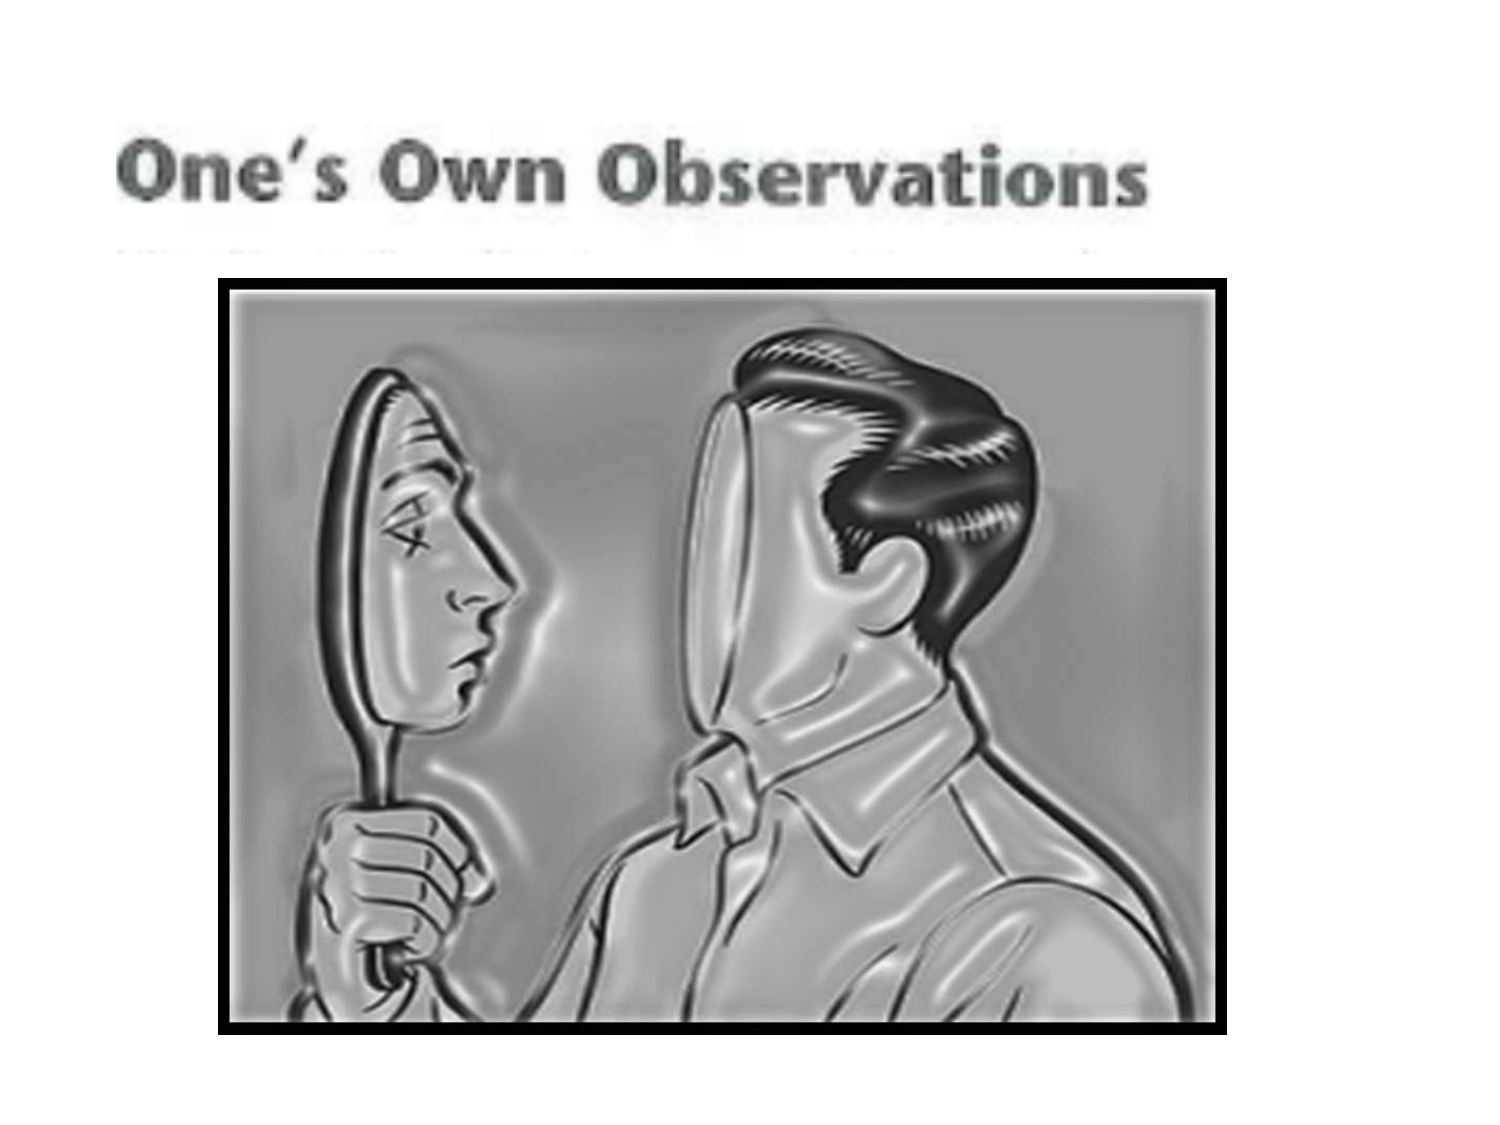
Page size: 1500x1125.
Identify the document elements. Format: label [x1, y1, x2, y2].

picture [218, 278, 1227, 1036]
picture [116, 113, 1199, 254]
